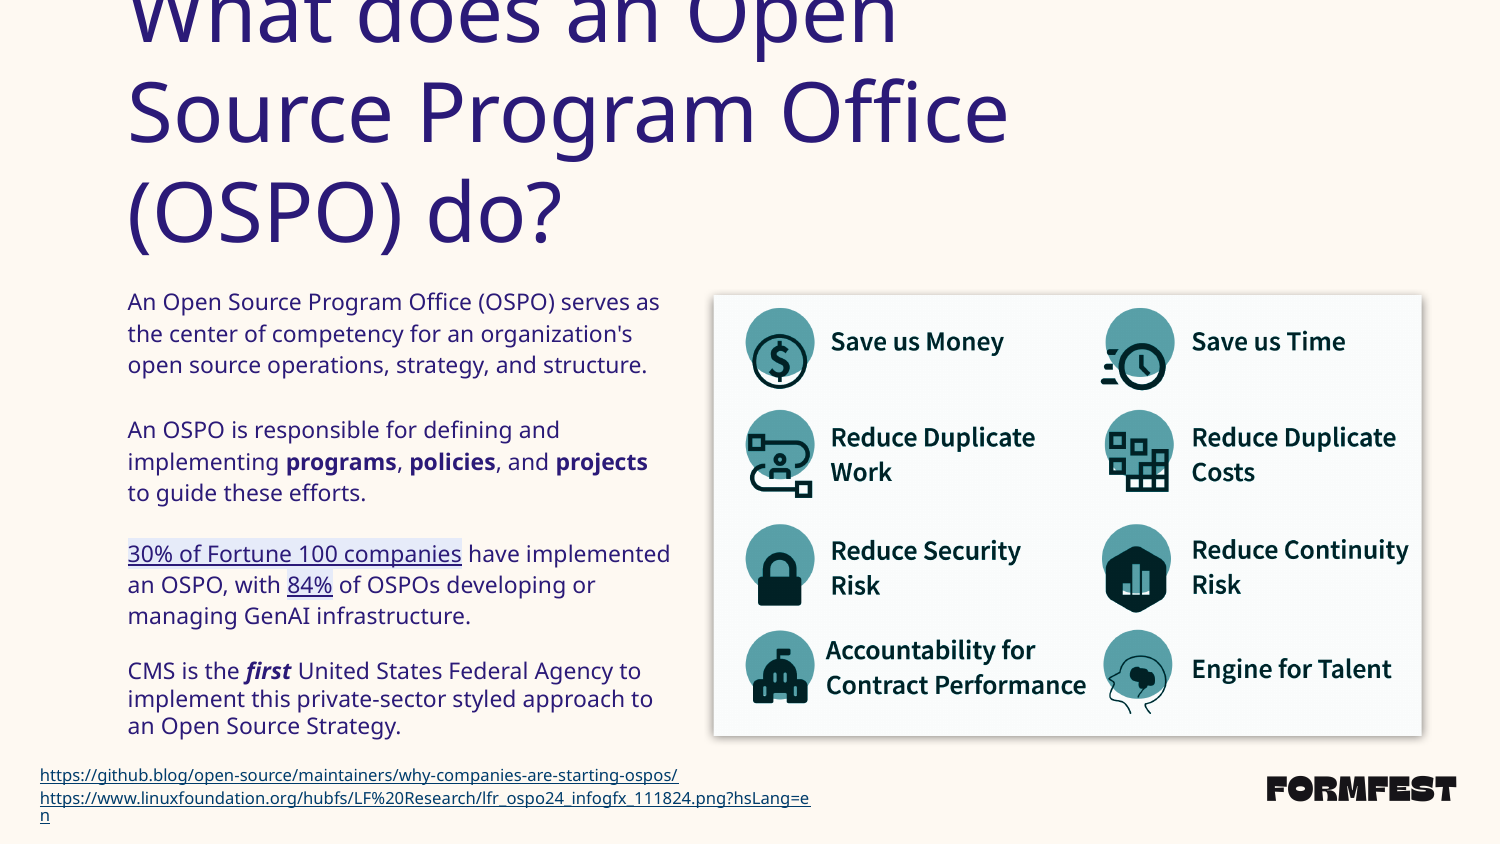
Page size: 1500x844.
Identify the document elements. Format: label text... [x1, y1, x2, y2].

text_box An Open Source Program Office (OSPO) serves as the center of competency for an organization's open source operations, strategy, and structure. An OSPO is responsible for defining and implementing programs, policies, and projects to guide these efforts. 30% of Fortune 100 companies have implemented an OSPO, with 84% of OSPOs developing or managing GenAI infrastructure. CMS is the first United States Federal Agency to implement this private-sector styled approach to an Open Source Strategy. [112, 268, 689, 749]
text_box https://github.blog/open-source/maintainers/why-companies-are-starting-ospos/ https://www.linuxfoundation.org/hubfs/LF%20Research/lfr_ospo24_infogfx_111824.png?hsLang=en [24, 749, 831, 844]
picture [1264, 757, 1459, 817]
text_box What does an Open Source Program Office (OSPO) do? [112, 38, 1175, 405]
picture [713, 295, 1422, 736]
